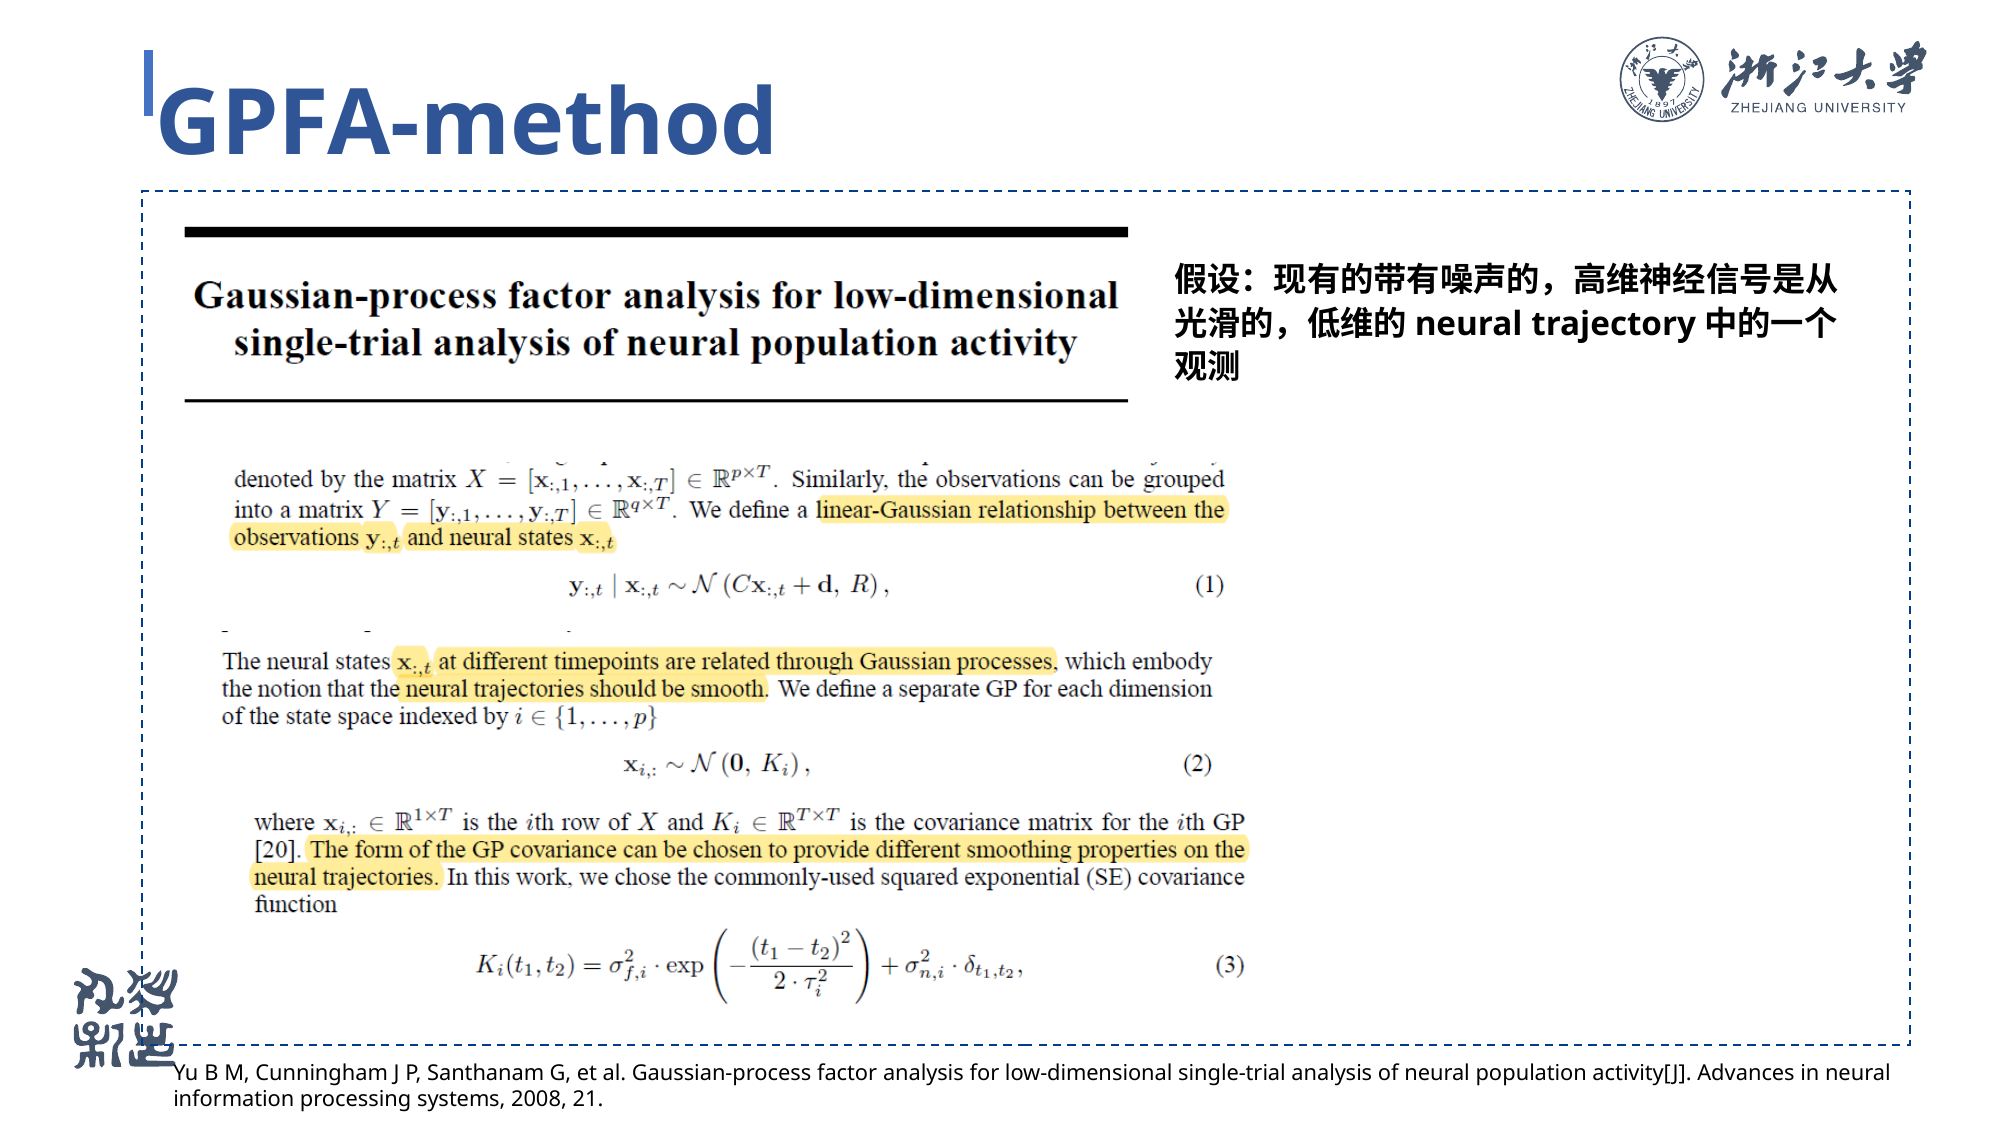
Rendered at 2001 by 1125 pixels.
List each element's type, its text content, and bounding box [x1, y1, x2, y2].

text_box [158, 207, 659, 1034]
text_box 假设：现有的带有噪声的，高维神经信号是从光滑的，低维的neural trajectory中的一个观测 [1159, 246, 1867, 393]
text_box [141, 190, 1911, 1046]
text_box [360, 195, 1915, 930]
picture [246, 805, 1260, 1014]
text_box Yu B M, Cunningham J P, Santhanam G, et al. Gaussian-process factor analysis for low-dimensional single-trial analysis of neural population activity[J]. Advances in neural information processing systems, 2008, 21. [158, 1050, 1910, 1119]
picture [165, 207, 1153, 417]
picture [228, 462, 1232, 614]
text_box GPFA-method [139, 65, 1631, 184]
picture [217, 631, 1233, 792]
